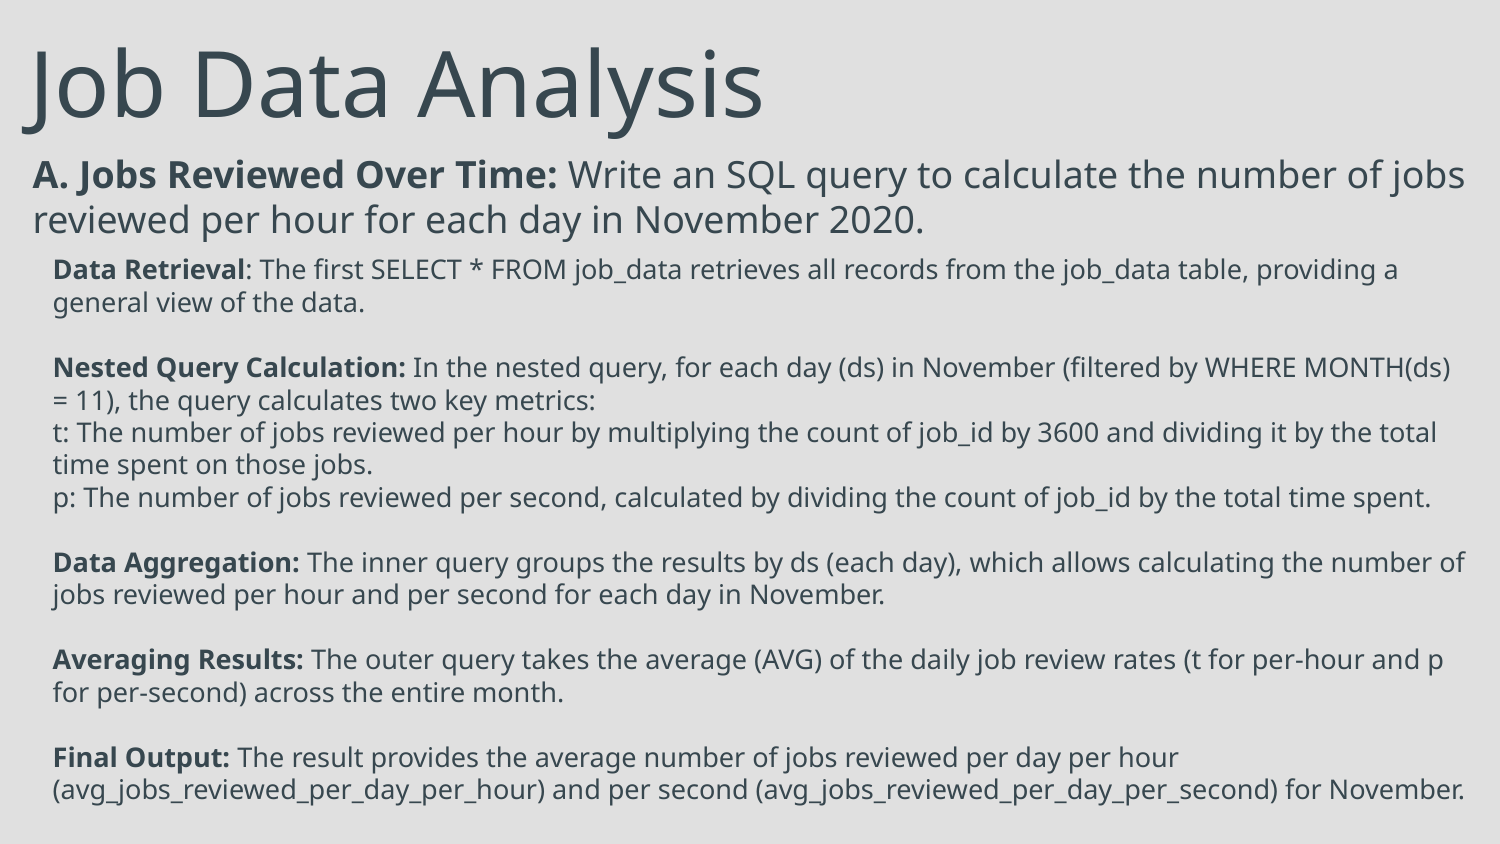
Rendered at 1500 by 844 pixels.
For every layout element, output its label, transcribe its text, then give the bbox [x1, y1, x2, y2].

text_box A. Jobs Reviewed Over Time: Write an SQL query to calculate the number of jobs reviewed per hour for each day in November 2020. [17, 136, 1483, 238]
text_box Data Retrieval: The first SELECT * FROM job_data retrieves all records from the job_data table, providing a general view of the data. Nested Query Calculation: In the nested query, for each day (ds) in November (filtered by WHERE MONTH(ds) = 11), the query calculates two key metrics: t: The number of jobs reviewed per hour by multiplying the count of job_id by 3600 and dividing it by the total time spent on those jobs. p: The number of jobs reviewed per second, calculated by dividing the count of job_id by the total time spent. Data Aggregation: The inner query groups the results by ds (each day), which allows calculating the number of jobs reviewed per hour and per second for each day in November. Averaging Results: The outer query takes the average (AVG) of the daily job review rates (t for per-hour and p for per-second) across the entire month. Final Output: The result provides the average number of jobs reviewed per day per hour (avg_jobs_reviewed_per_day_per_hour) and per second (avg_jobs_reviewed_per_day_per_second) for November. [37, 237, 1483, 805]
title Job Data Analysis [14, 25, 1342, 137]
